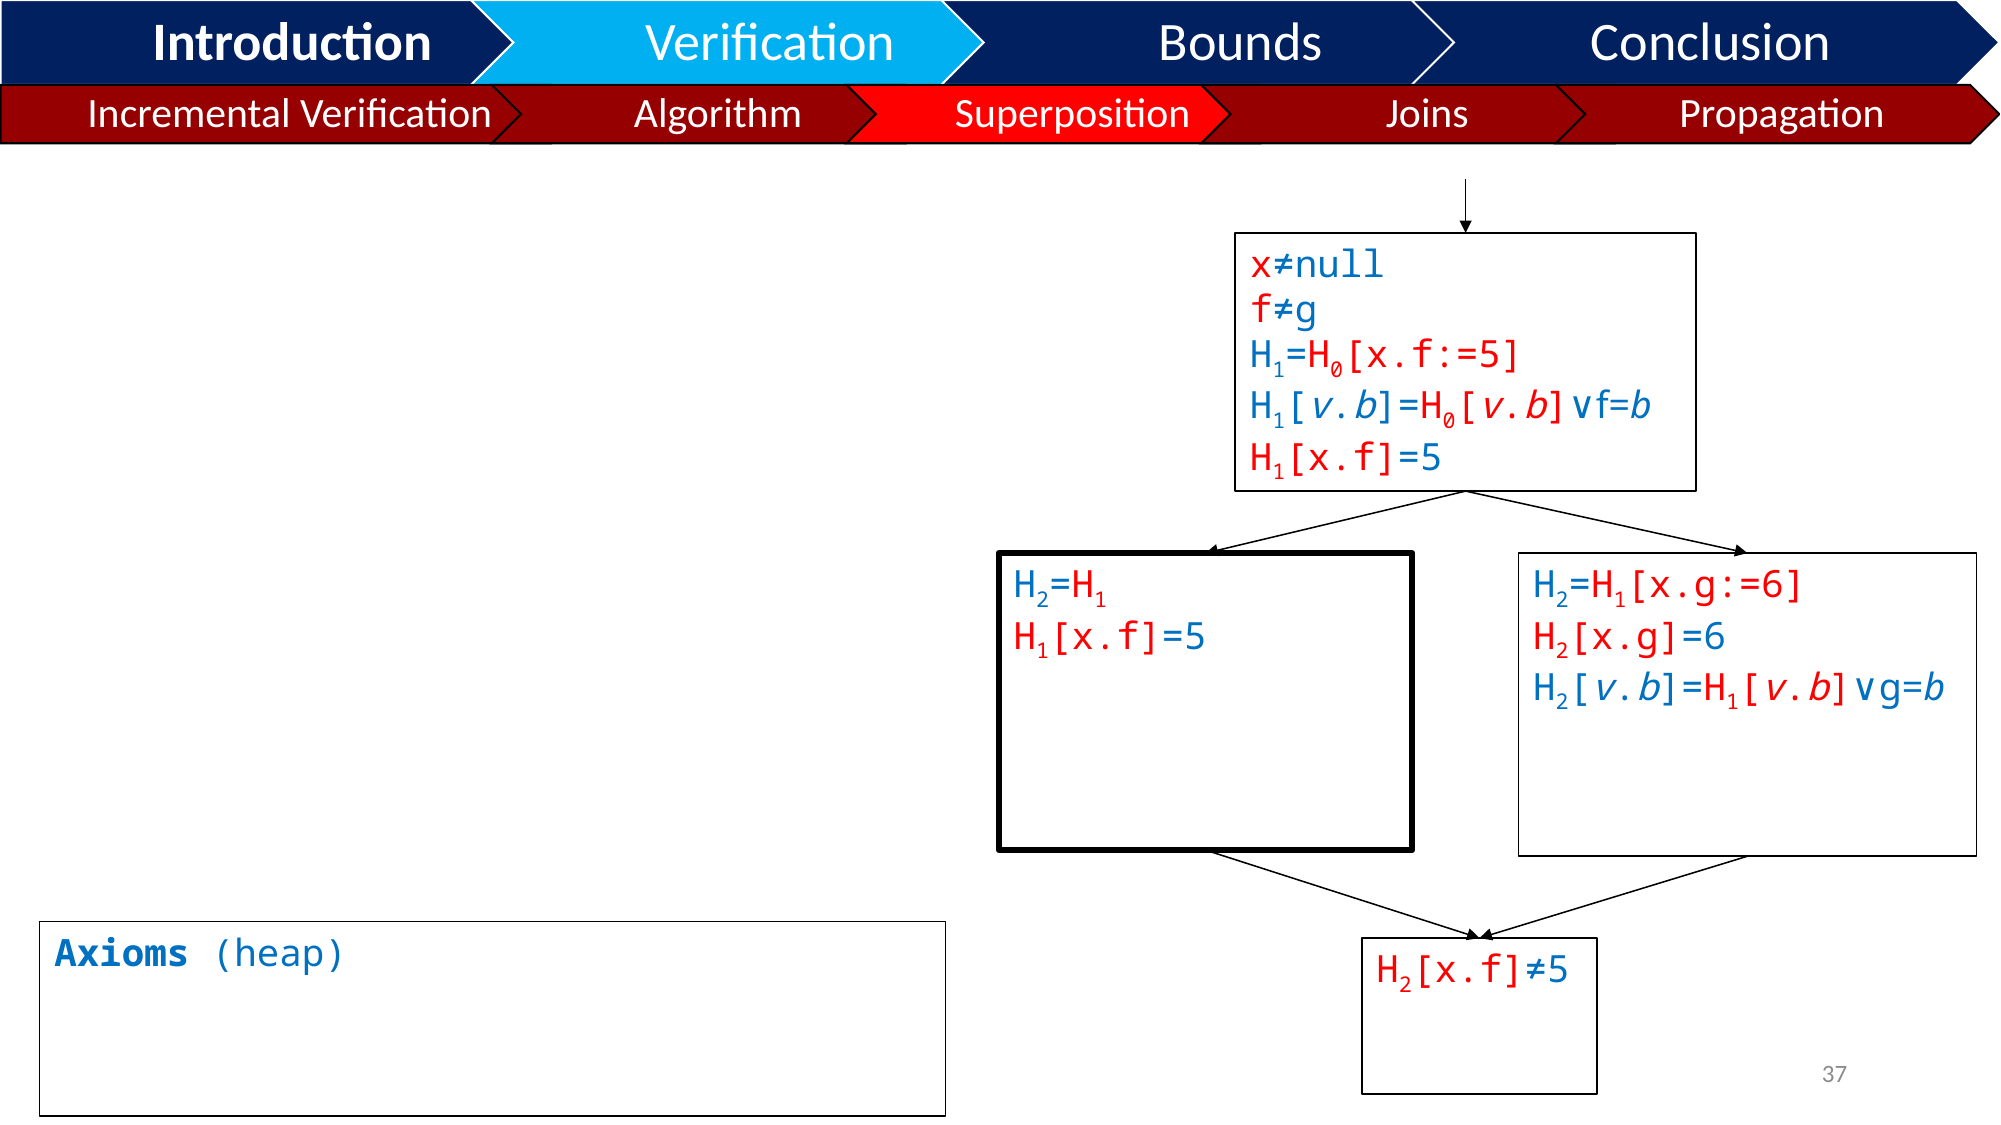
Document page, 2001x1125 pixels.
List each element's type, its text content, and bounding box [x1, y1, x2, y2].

text_box x≠null f≠g H1=H0[x.f:=5] H1[v.b]=H0[v.b]∨f=b H1[x.f]=5 [1235, 232, 1697, 475]
text_box H2=H1 H1[x.f]=5 [998, 553, 1413, 851]
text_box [1480, 840, 1748, 939]
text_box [1465, 475, 1748, 554]
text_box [0, 84, 2000, 144]
slide_number 37 [1412, 1042, 1863, 1103]
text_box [1205, 475, 1465, 554]
text_box H2[x.f]≠5 [1361, 939, 1598, 1094]
text_box H2=H1[x.g:=6] H2[x.g]=6 H2[v.b]=H1[v.b]∨g=b [1518, 553, 1977, 857]
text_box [1205, 840, 1480, 939]
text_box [0, 0, 2000, 84]
